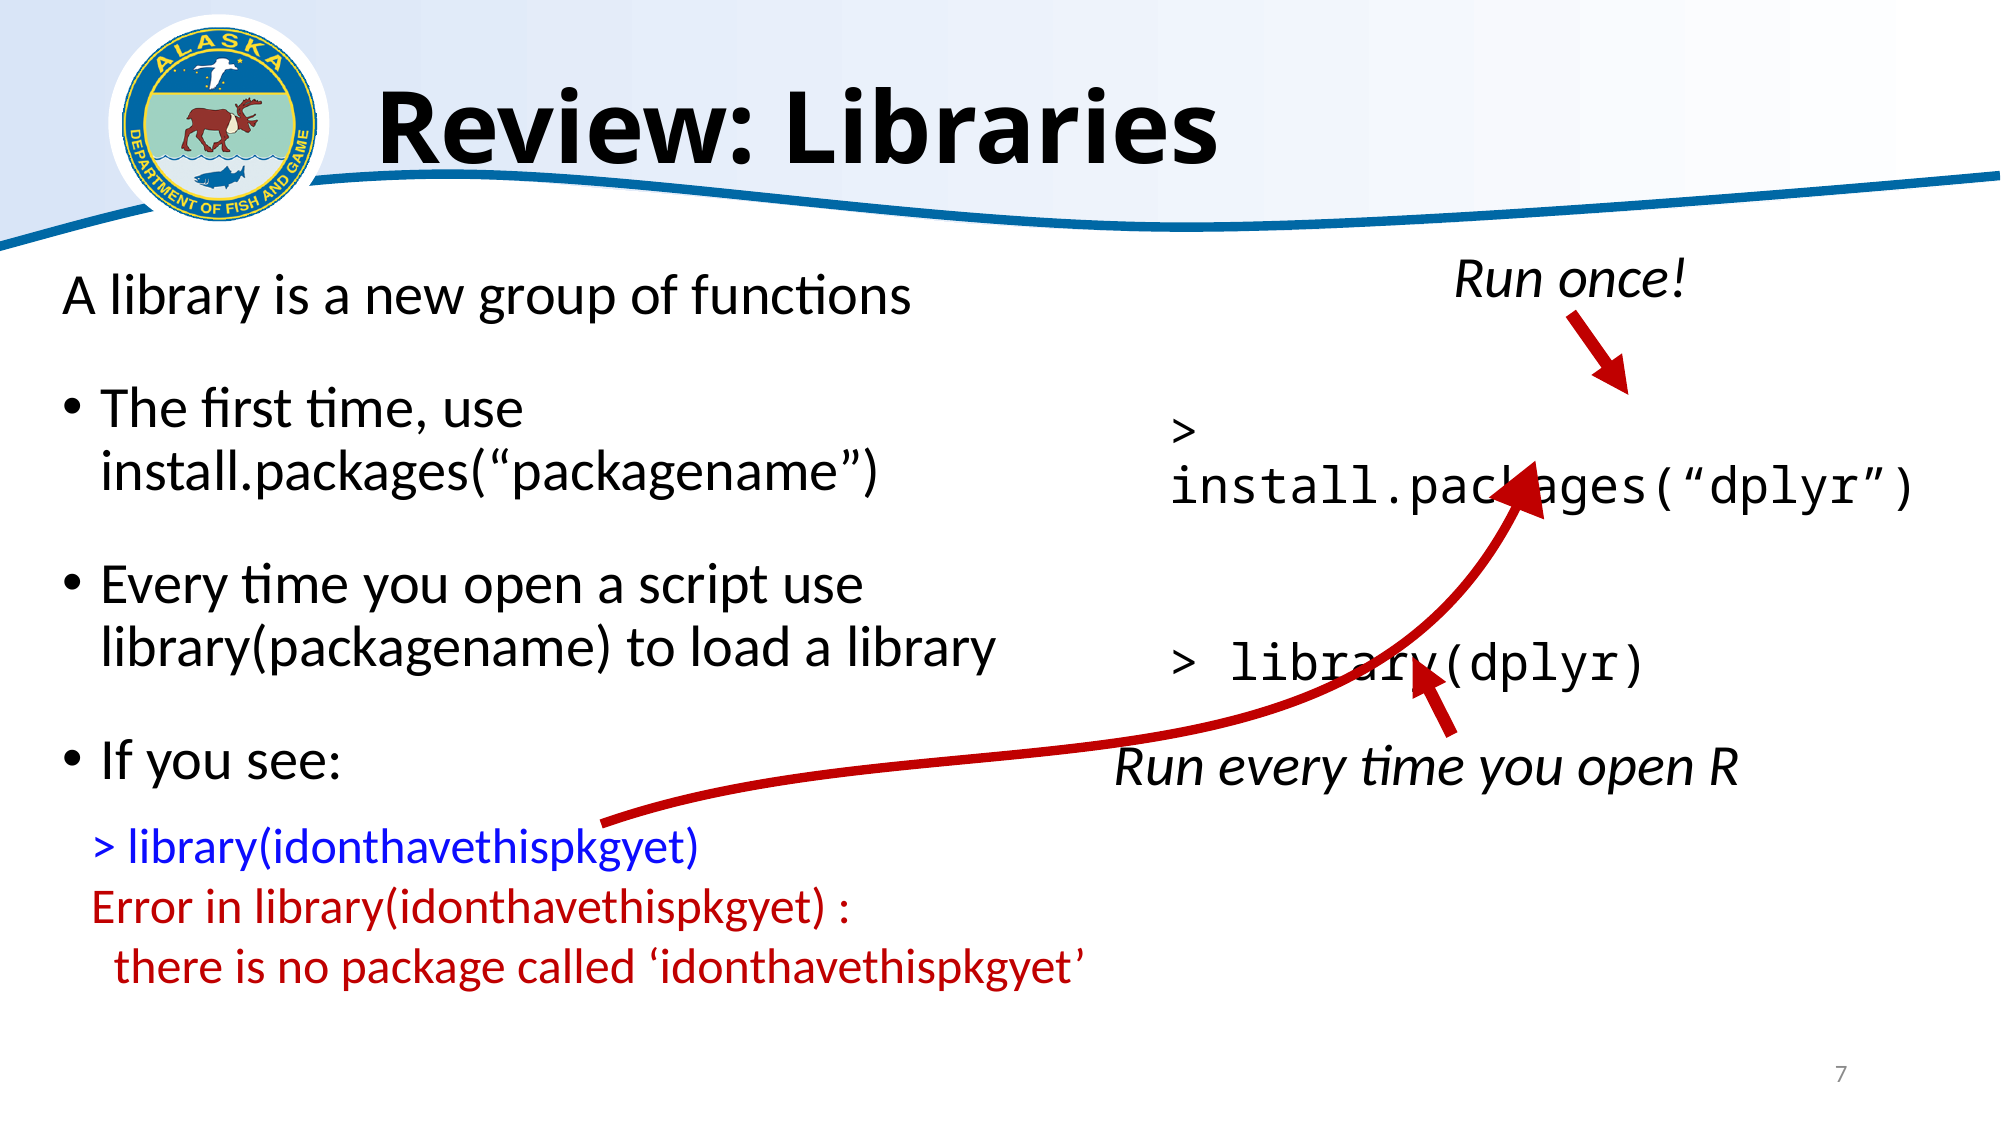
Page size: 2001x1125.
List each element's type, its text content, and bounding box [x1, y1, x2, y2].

text_box Run every time you open R [1556, 720, 1866, 805]
picture [30, 14, 408, 232]
text_box > library(idonthavethispkgyet) Error in library(idonthavethispkgyet) : there is no package called ‘idonthavethispkgyet’ [76, 805, 1143, 1001]
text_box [601, 459, 1556, 825]
list A library is a new group of functions The first time, use install.packages(“packagename”) Every time you open a script use library(packagename) to load a library If you see: [47, 256, 1037, 971]
title Review: Libraries [359, 30, 1863, 232]
slide_number 7 [1412, 1042, 1863, 1103]
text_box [1570, 313, 1629, 395]
text_box > install.packages(“dplyr”) > library(dplyr) [1154, 399, 1938, 870]
text_box Run once! [1438, 231, 1762, 317]
